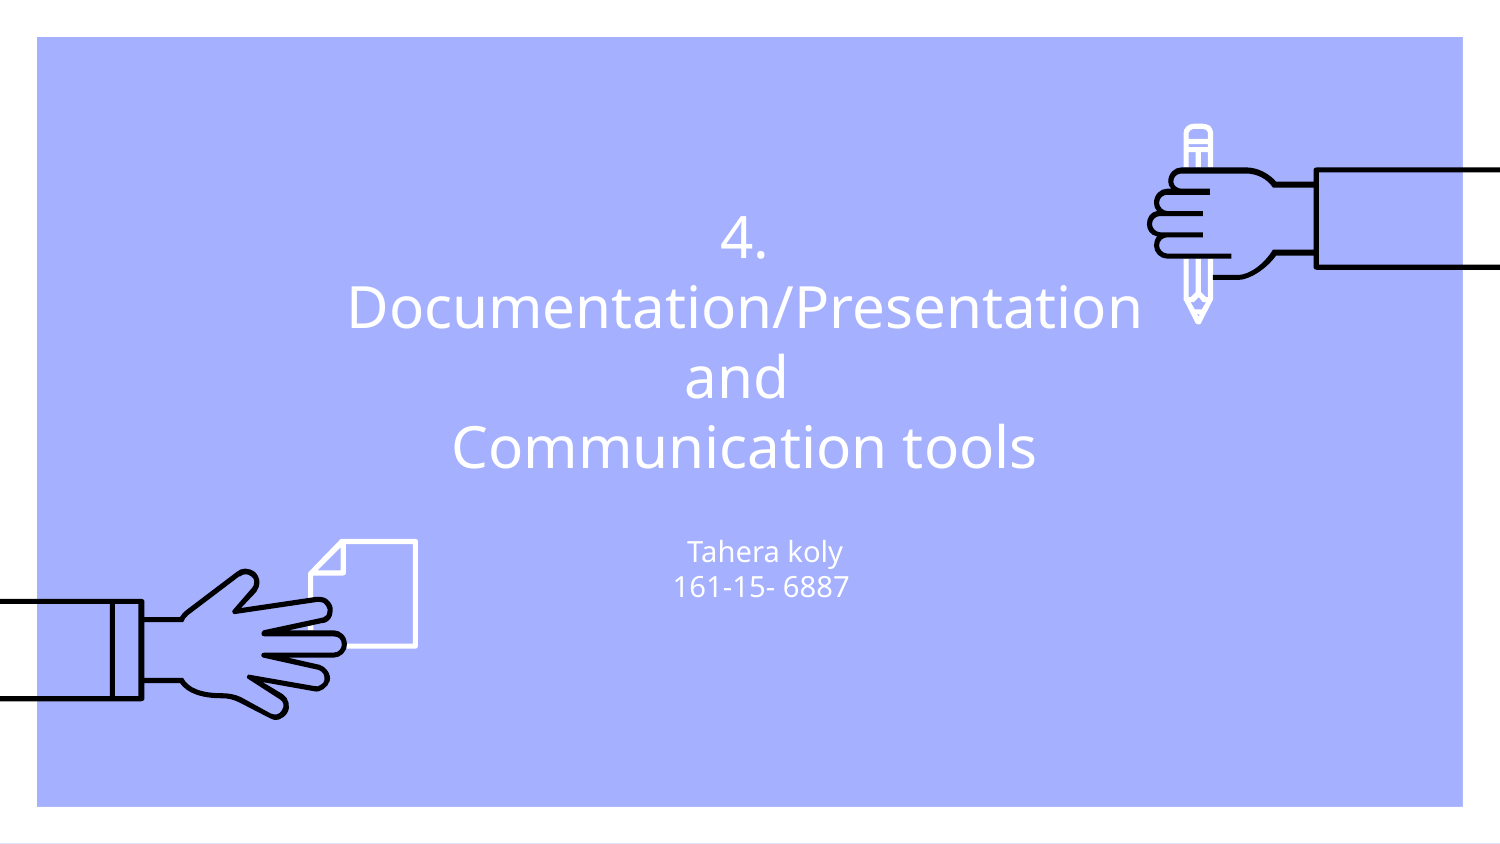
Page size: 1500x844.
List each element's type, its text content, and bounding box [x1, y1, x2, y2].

title 4. Documentation/Presentation and Communication tools [306, 84, 1183, 566]
text_box Tahera koly 161-15- 6887 [445, 540, 1085, 653]
